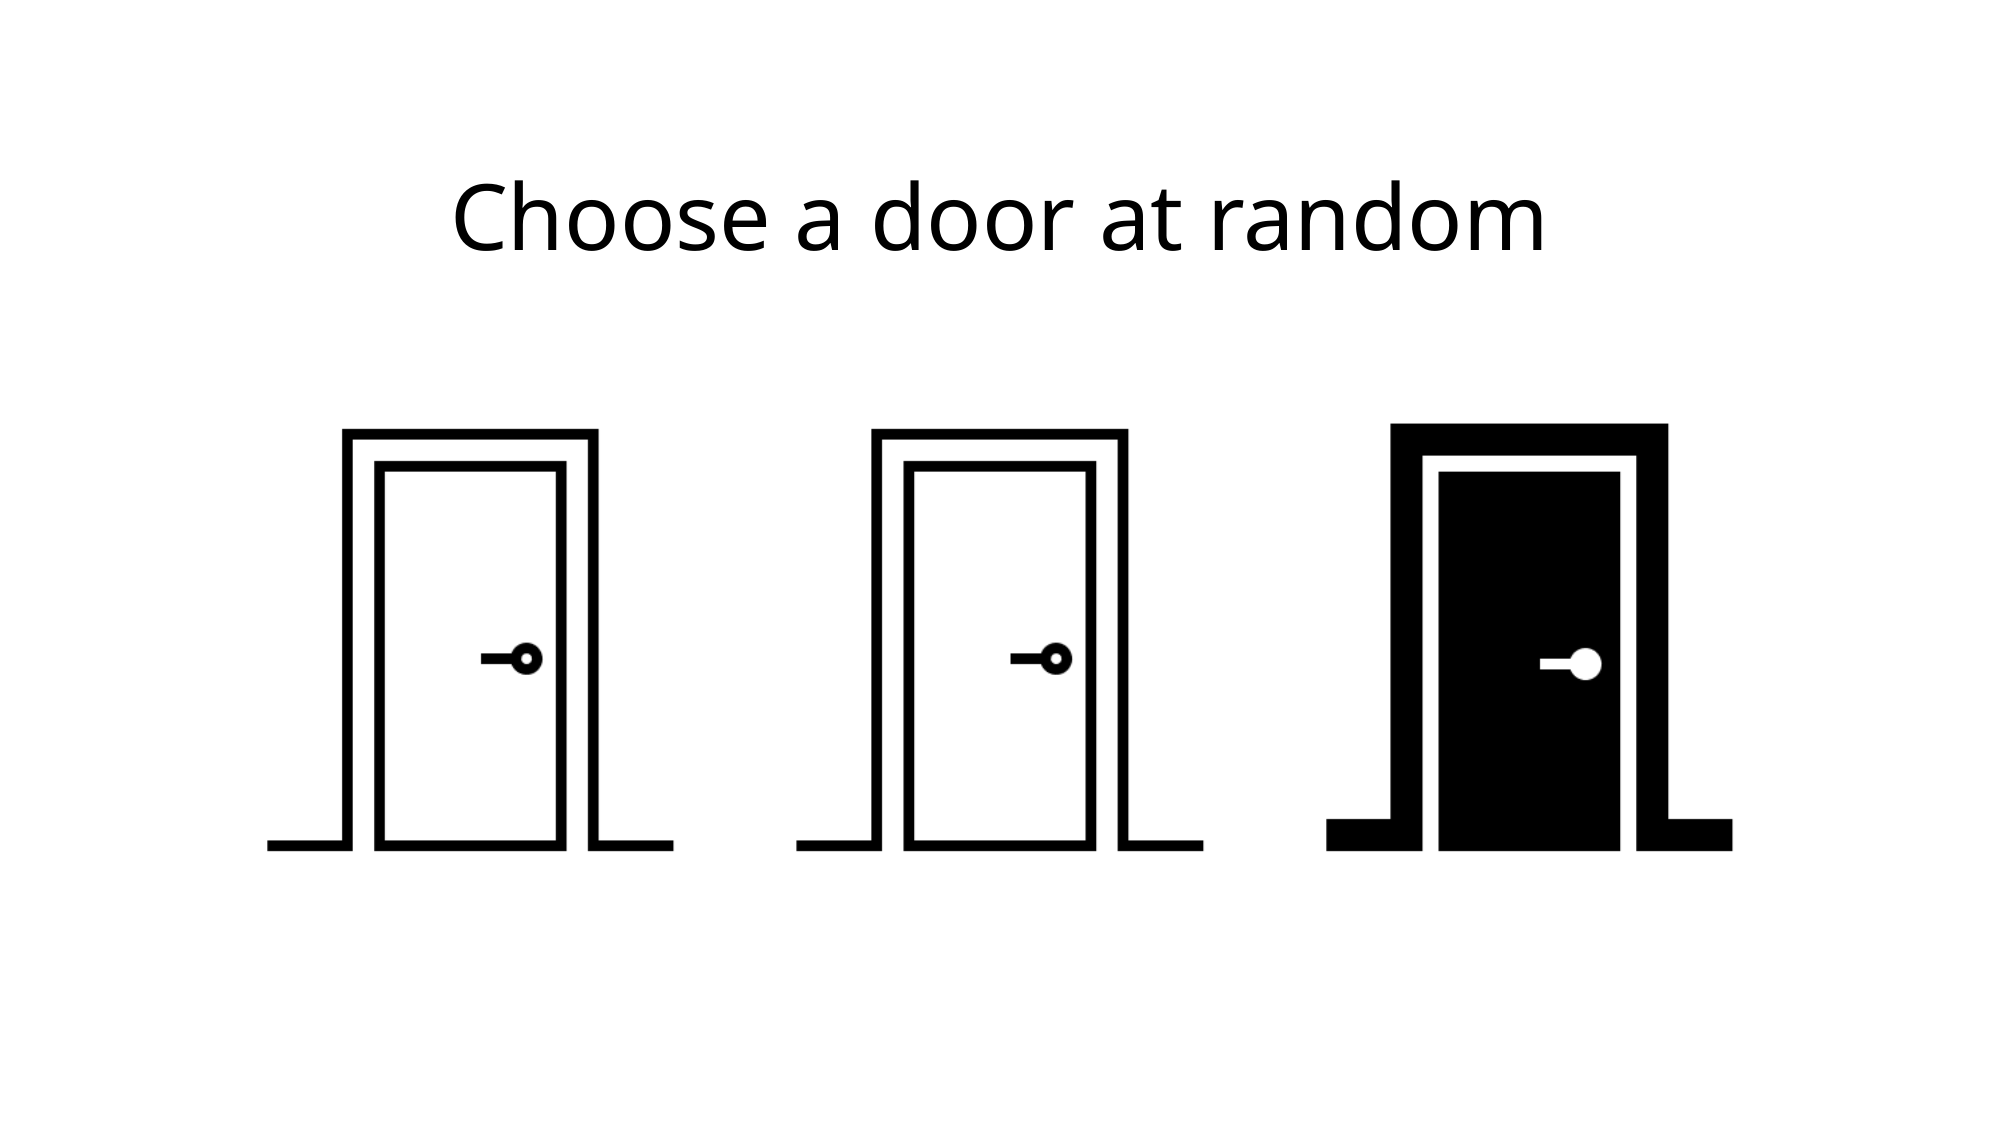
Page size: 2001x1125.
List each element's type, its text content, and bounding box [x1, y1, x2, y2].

title Choose a door at random [137, 111, 1863, 330]
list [214, 381, 727, 895]
picture [743, 381, 1257, 895]
picture [1273, 381, 1786, 895]
